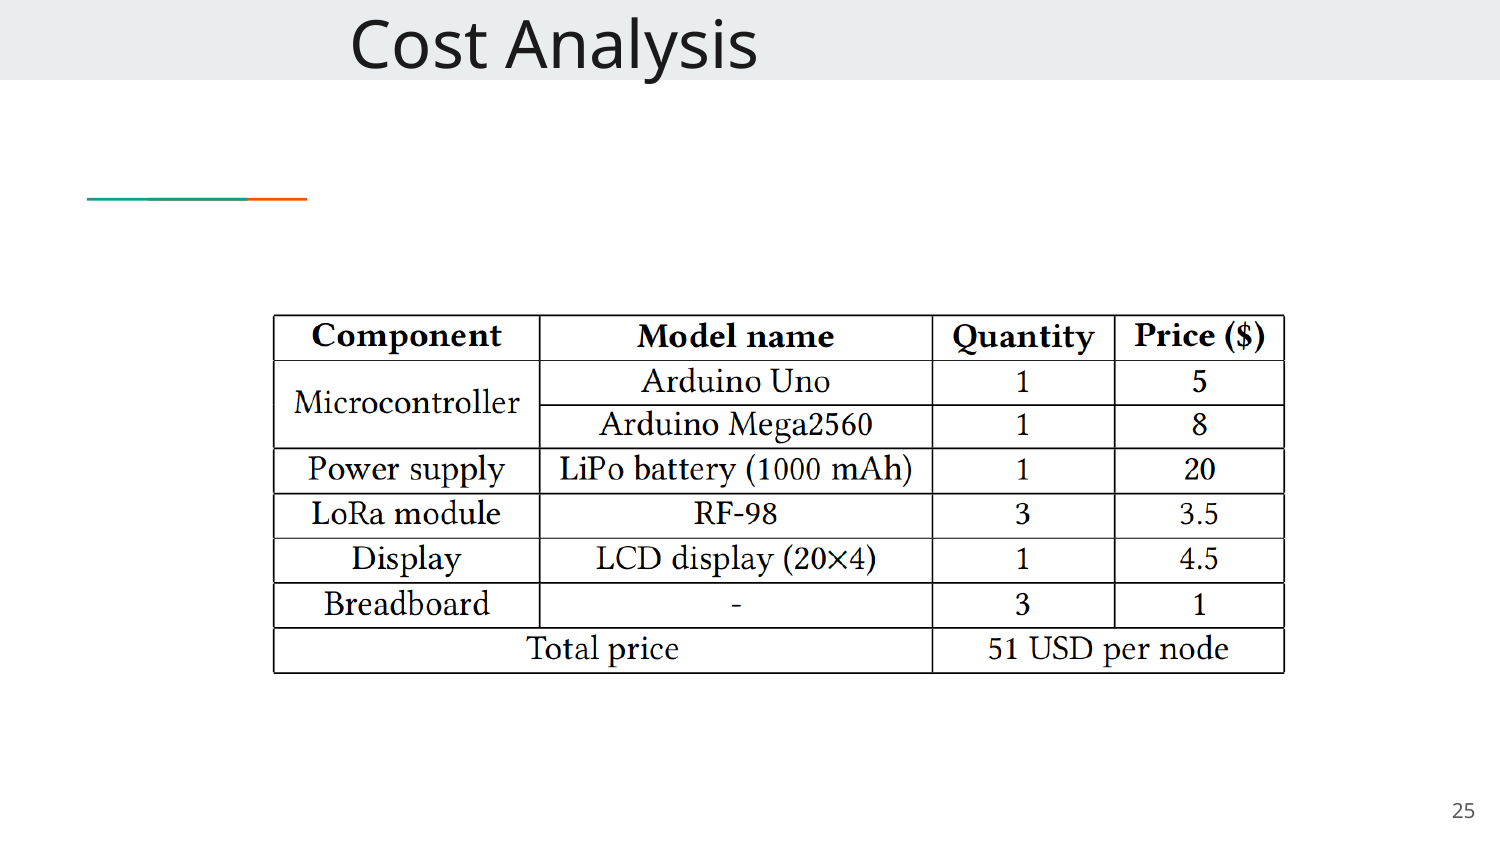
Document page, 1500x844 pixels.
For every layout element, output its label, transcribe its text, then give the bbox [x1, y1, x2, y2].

slide_number ‹#› [1400, 779, 1491, 844]
picture [271, 309, 1290, 675]
text_box Cost Analysis [334, 0, 1500, 98]
